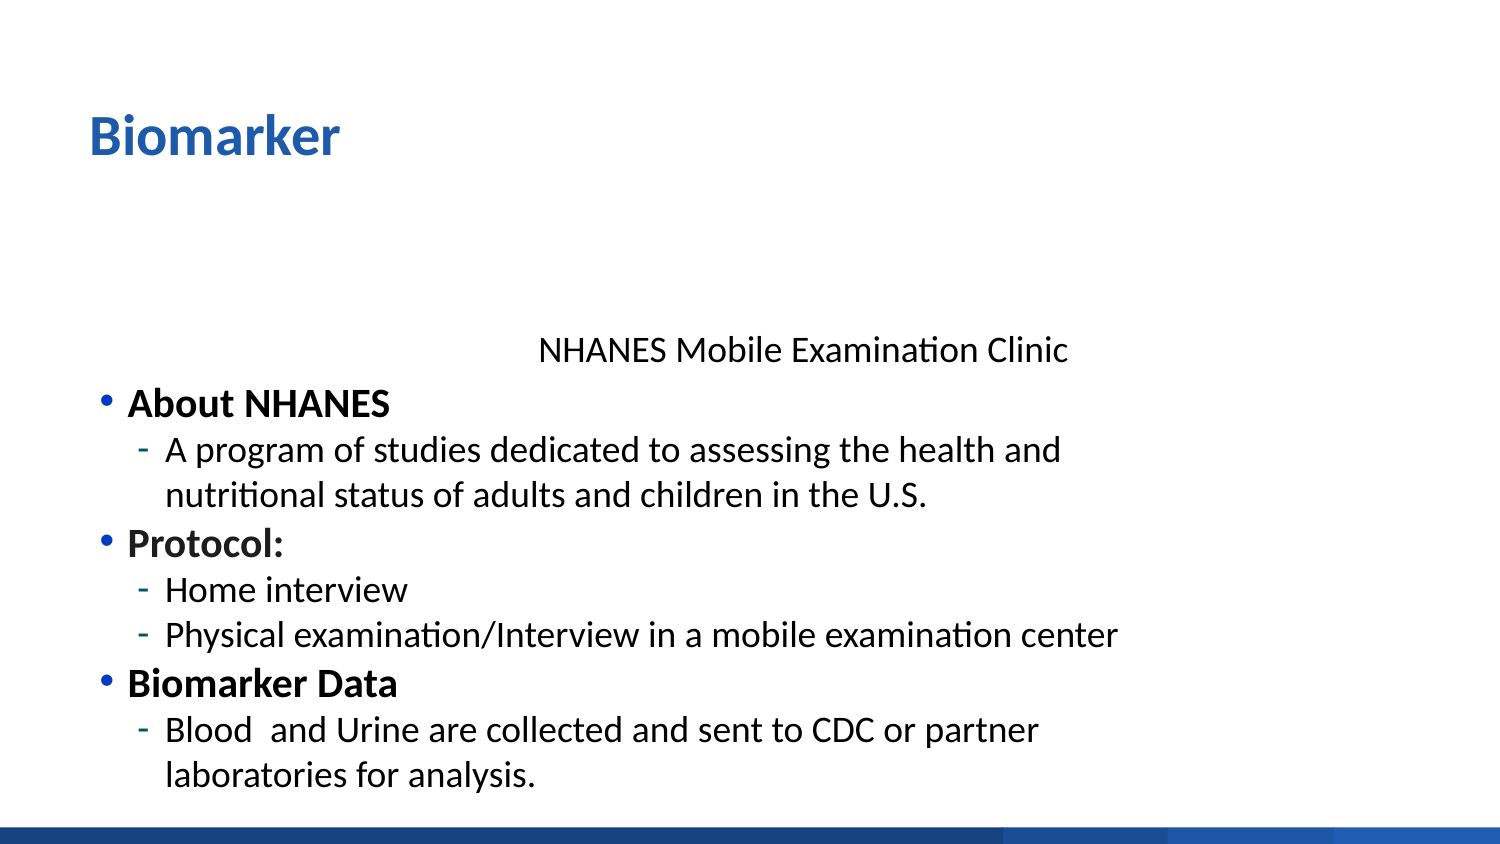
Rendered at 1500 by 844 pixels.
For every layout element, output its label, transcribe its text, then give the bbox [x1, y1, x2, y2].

text_box NHANES Mobile Examination Clinic [432, 317, 1175, 378]
title Biomarker [75, 33, 1425, 175]
list About NHANES A program of studies dedicated to assessing the health and nutritional status of adults and children in the U.S. Protocol: Home interview Physical examination/Interview in a mobile examination center Biomarker Data Blood and Urine are collected and sent to CDC or partner laboratories for analysis. [75, 367, 1213, 810]
